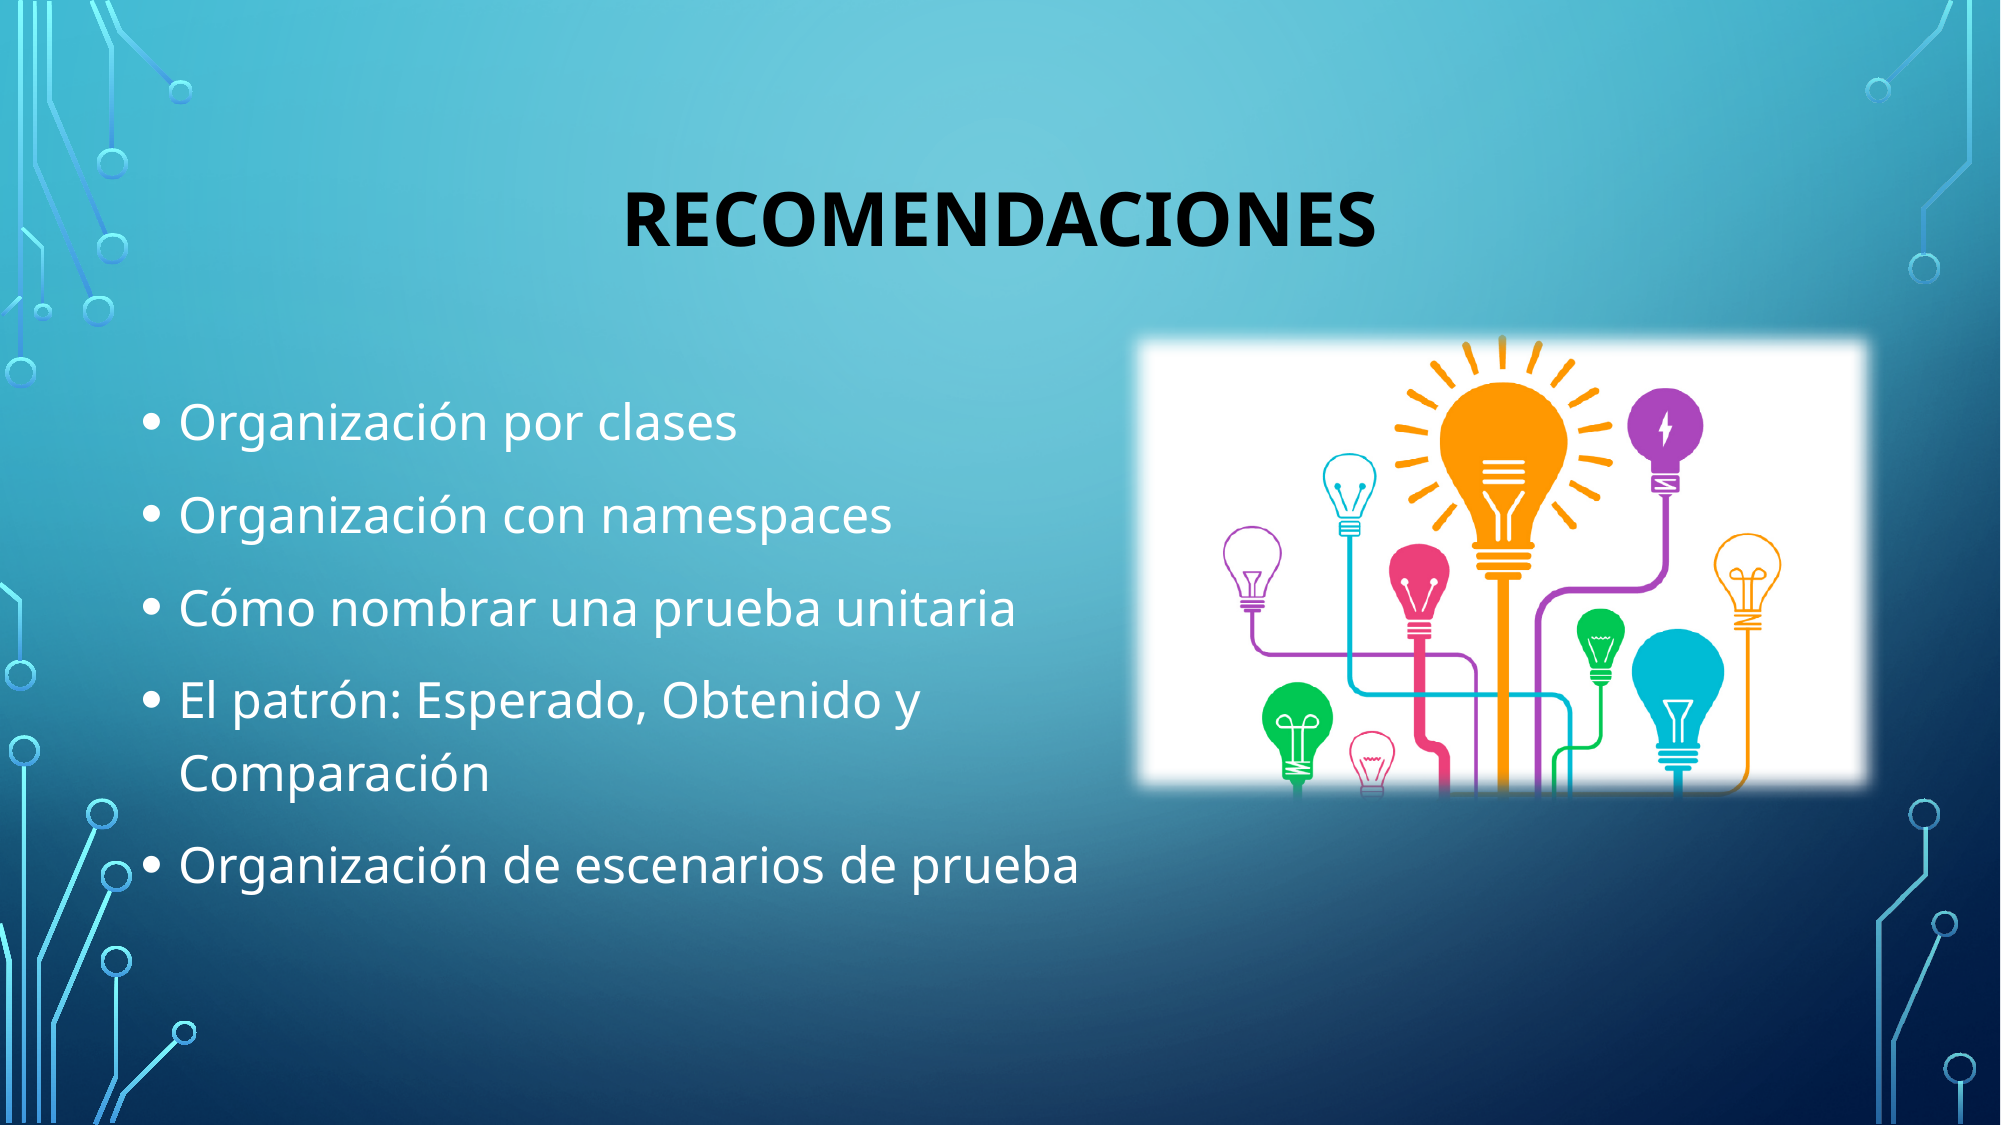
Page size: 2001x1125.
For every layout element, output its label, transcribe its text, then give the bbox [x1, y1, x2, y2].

list Organización por clases Organización con namespaces Cómo nombrar una prueba unitaria El patrón: Esperado, Obtenido y Comparación Organización de escenarios de prueba [125, 371, 1120, 952]
picture [1119, 321, 1885, 804]
title RECOMENDACIONES [187, 101, 1813, 344]
